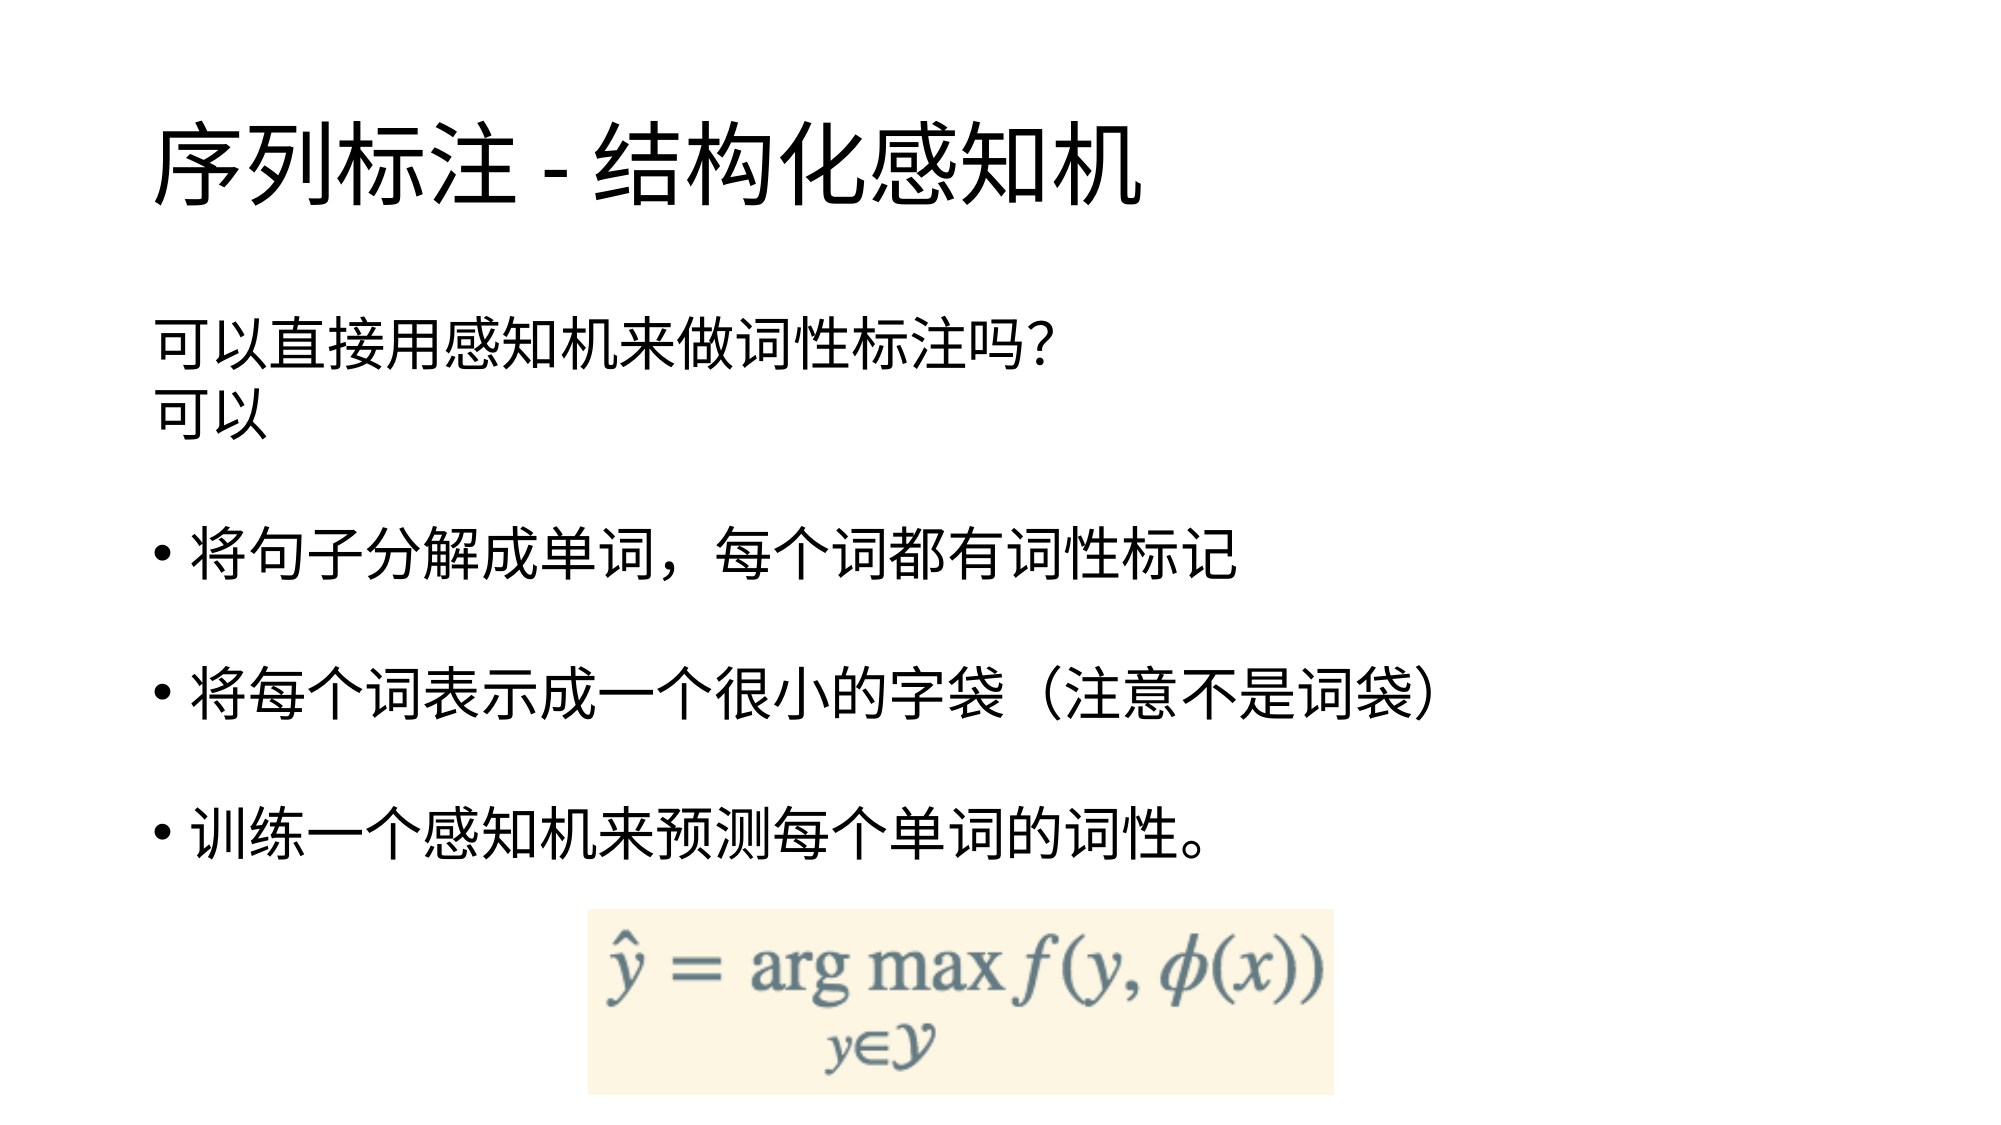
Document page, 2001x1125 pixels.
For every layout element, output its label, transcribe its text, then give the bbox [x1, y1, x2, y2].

list 可以直接用感知机来做词性标注吗？ 可以 将句子分解成单词，每个词都有词性标记 将每个词表示成一个很小的字袋（注意不是词袋） 训练一个感知机来预测每个单词的词性。 [137, 299, 1863, 1095]
picture [588, 909, 1334, 1095]
title 序列标注-结构化感知机 [137, 59, 1863, 278]
